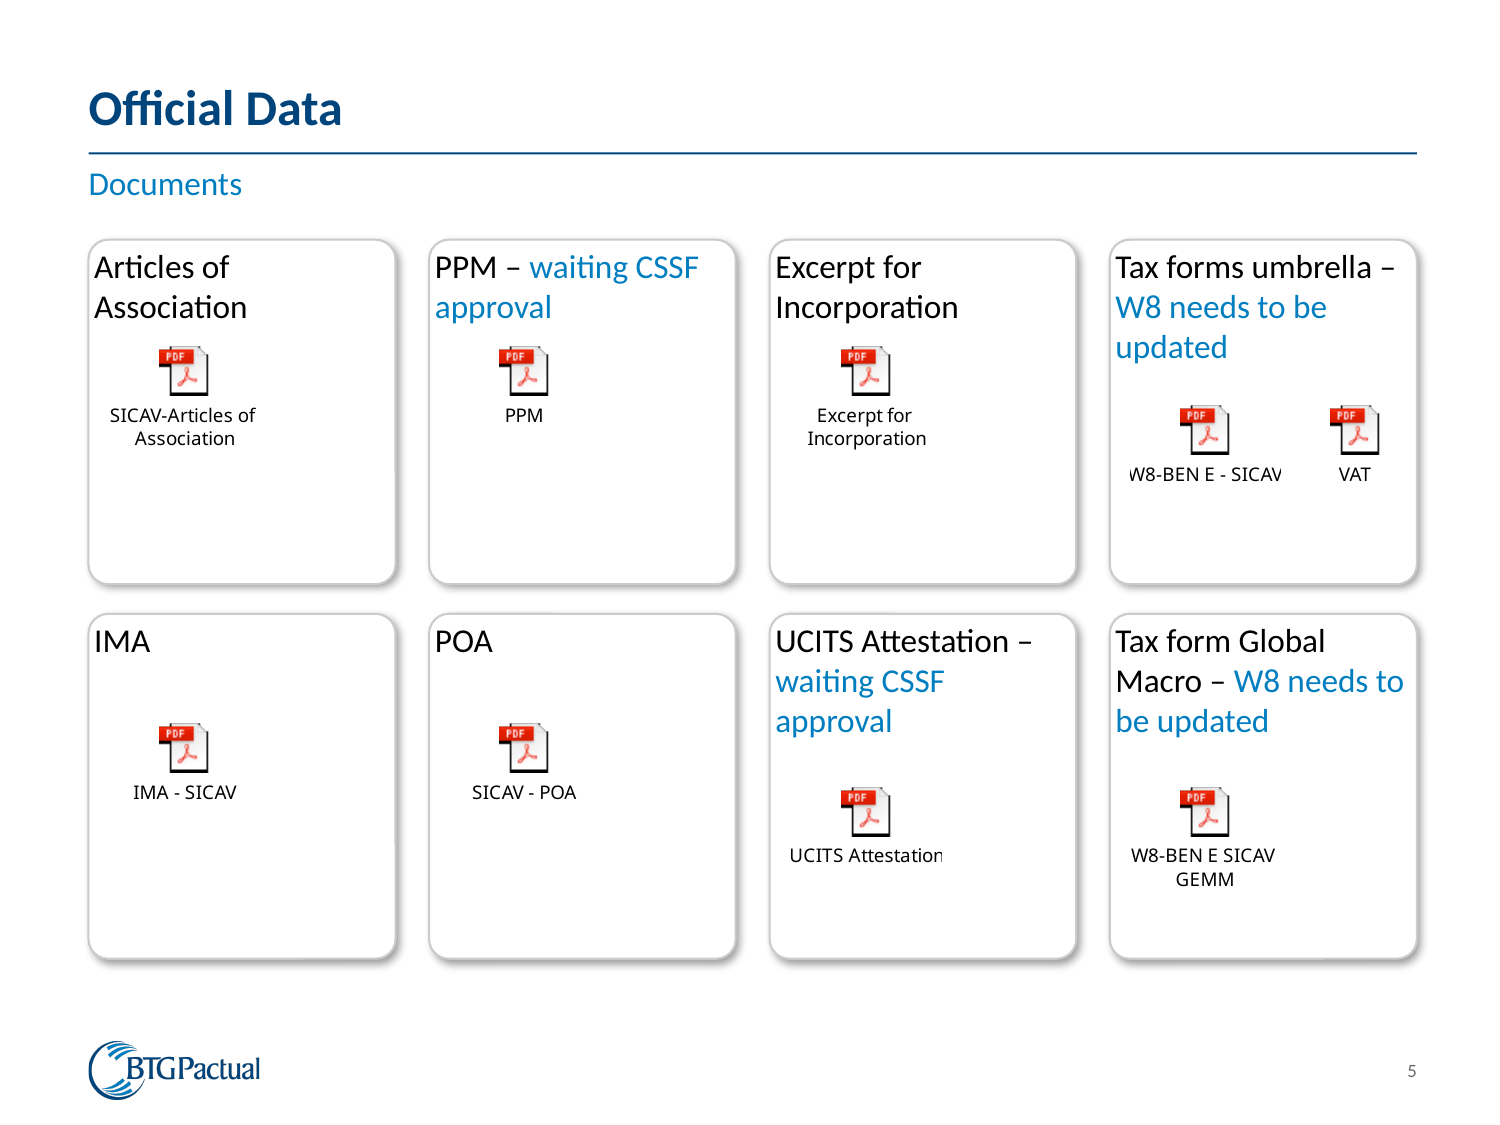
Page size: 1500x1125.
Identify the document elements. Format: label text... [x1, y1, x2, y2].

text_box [109, 722, 261, 850]
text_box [1129, 404, 1278, 532]
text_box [1129, 786, 1281, 914]
list Documents [88, 161, 1421, 205]
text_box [791, 345, 942, 473]
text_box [791, 785, 942, 913]
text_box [449, 345, 600, 473]
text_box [109, 345, 260, 473]
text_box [88, 239, 1418, 959]
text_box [449, 722, 600, 850]
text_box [1279, 404, 1431, 532]
title Official Data [88, 10, 1418, 136]
